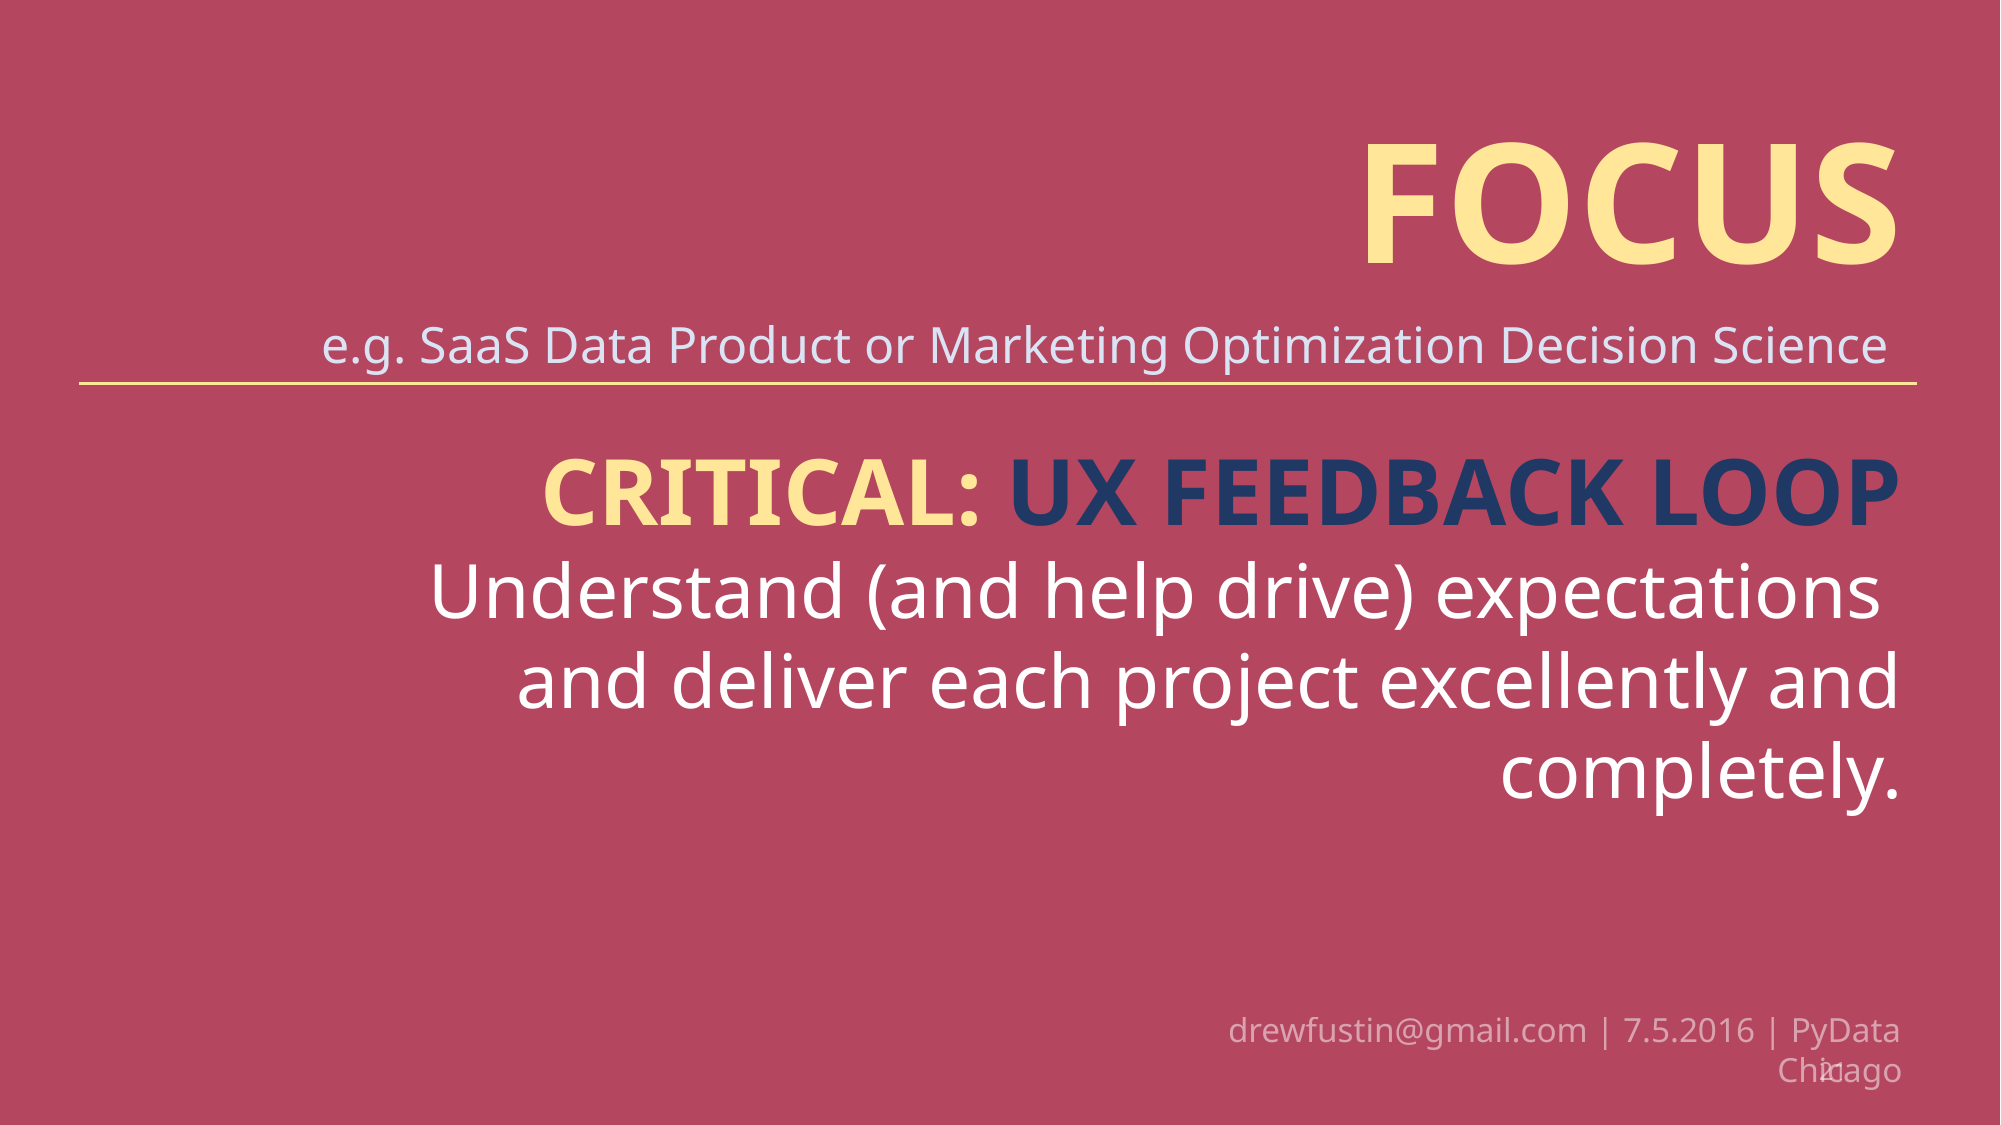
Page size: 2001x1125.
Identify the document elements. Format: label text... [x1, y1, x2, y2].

text_box drewfustin@gmail.com | 7.5.2016 | PyData Chicago [1146, 1002, 1918, 1097]
slide_number 21 [1412, 1042, 1863, 1103]
text_box e.g. SaaS Data Product or Marketing Optimization Decision Science CRITICAL: UX FEEDBACK LOOP Understand (and help drive) expectations and deliver each project excellently and completely. [79, 306, 1918, 383]
text_box FOCUS [0, 88, 1918, 304]
text_box e.g. SaaS Data Product or Marketing Optimization Decision Science CRITICAL: UX FEEDBACK LOOP Understand (and help drive) expectations and deliver each project excellently and completely. [79, 384, 1918, 821]
